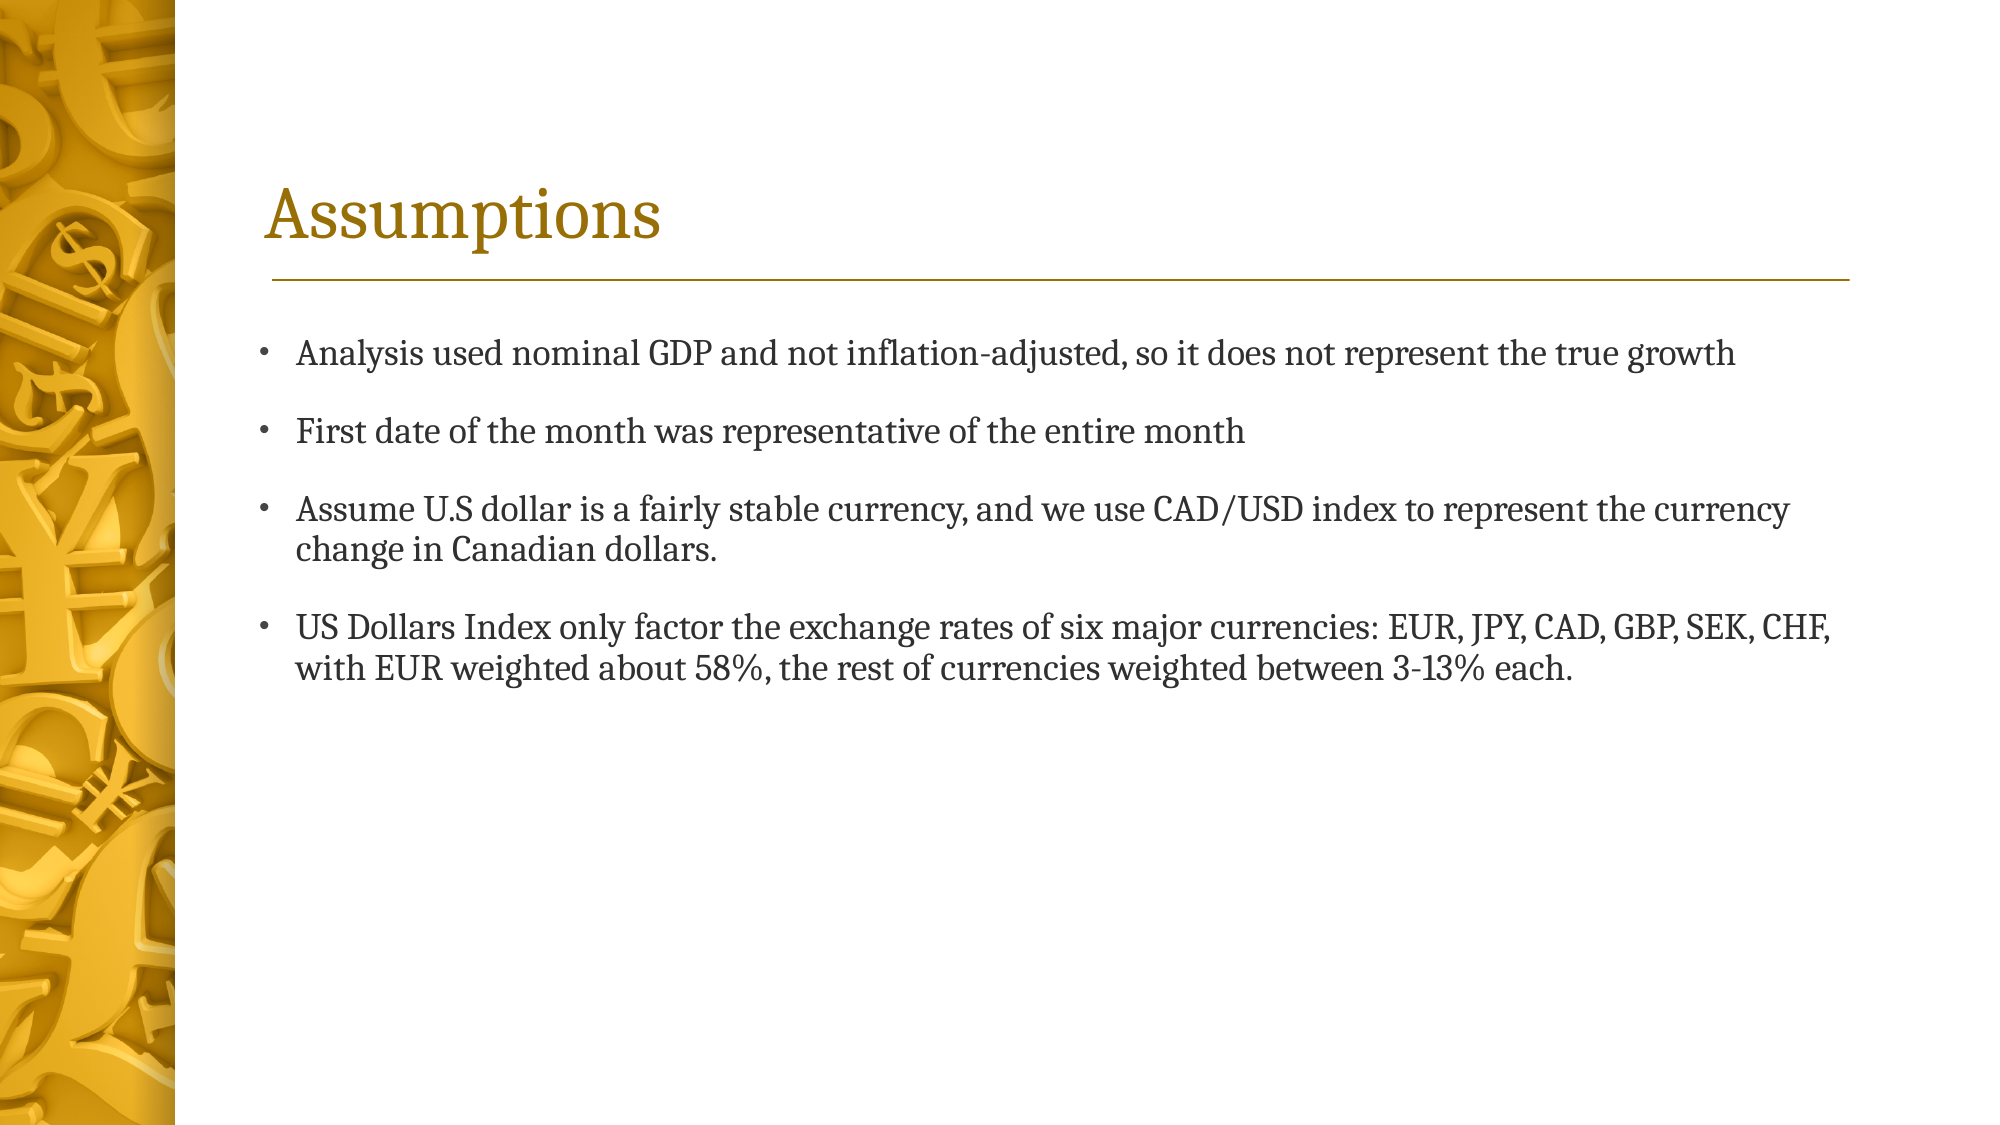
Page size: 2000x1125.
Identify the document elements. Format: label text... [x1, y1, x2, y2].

title Assumptions [249, 62, 1863, 263]
picture [0, 0, 175, 1125]
list Analysis used nominal GDP and not inflation-adjusted, so it does not represent the true growth First date of the month was representative of the entire month Assume U.S dollar is a fairly stable currency, and we use CAD/USD index to represent the currency change in Canadian dollars. US Dollars Index only factor the exchange rates of six major currencies: EUR, JPY, CAD, GBP, SEK, CHF, with EUR weighted about 58%, the rest of currencies weighted between 3-13% each. [244, 325, 1863, 1013]
